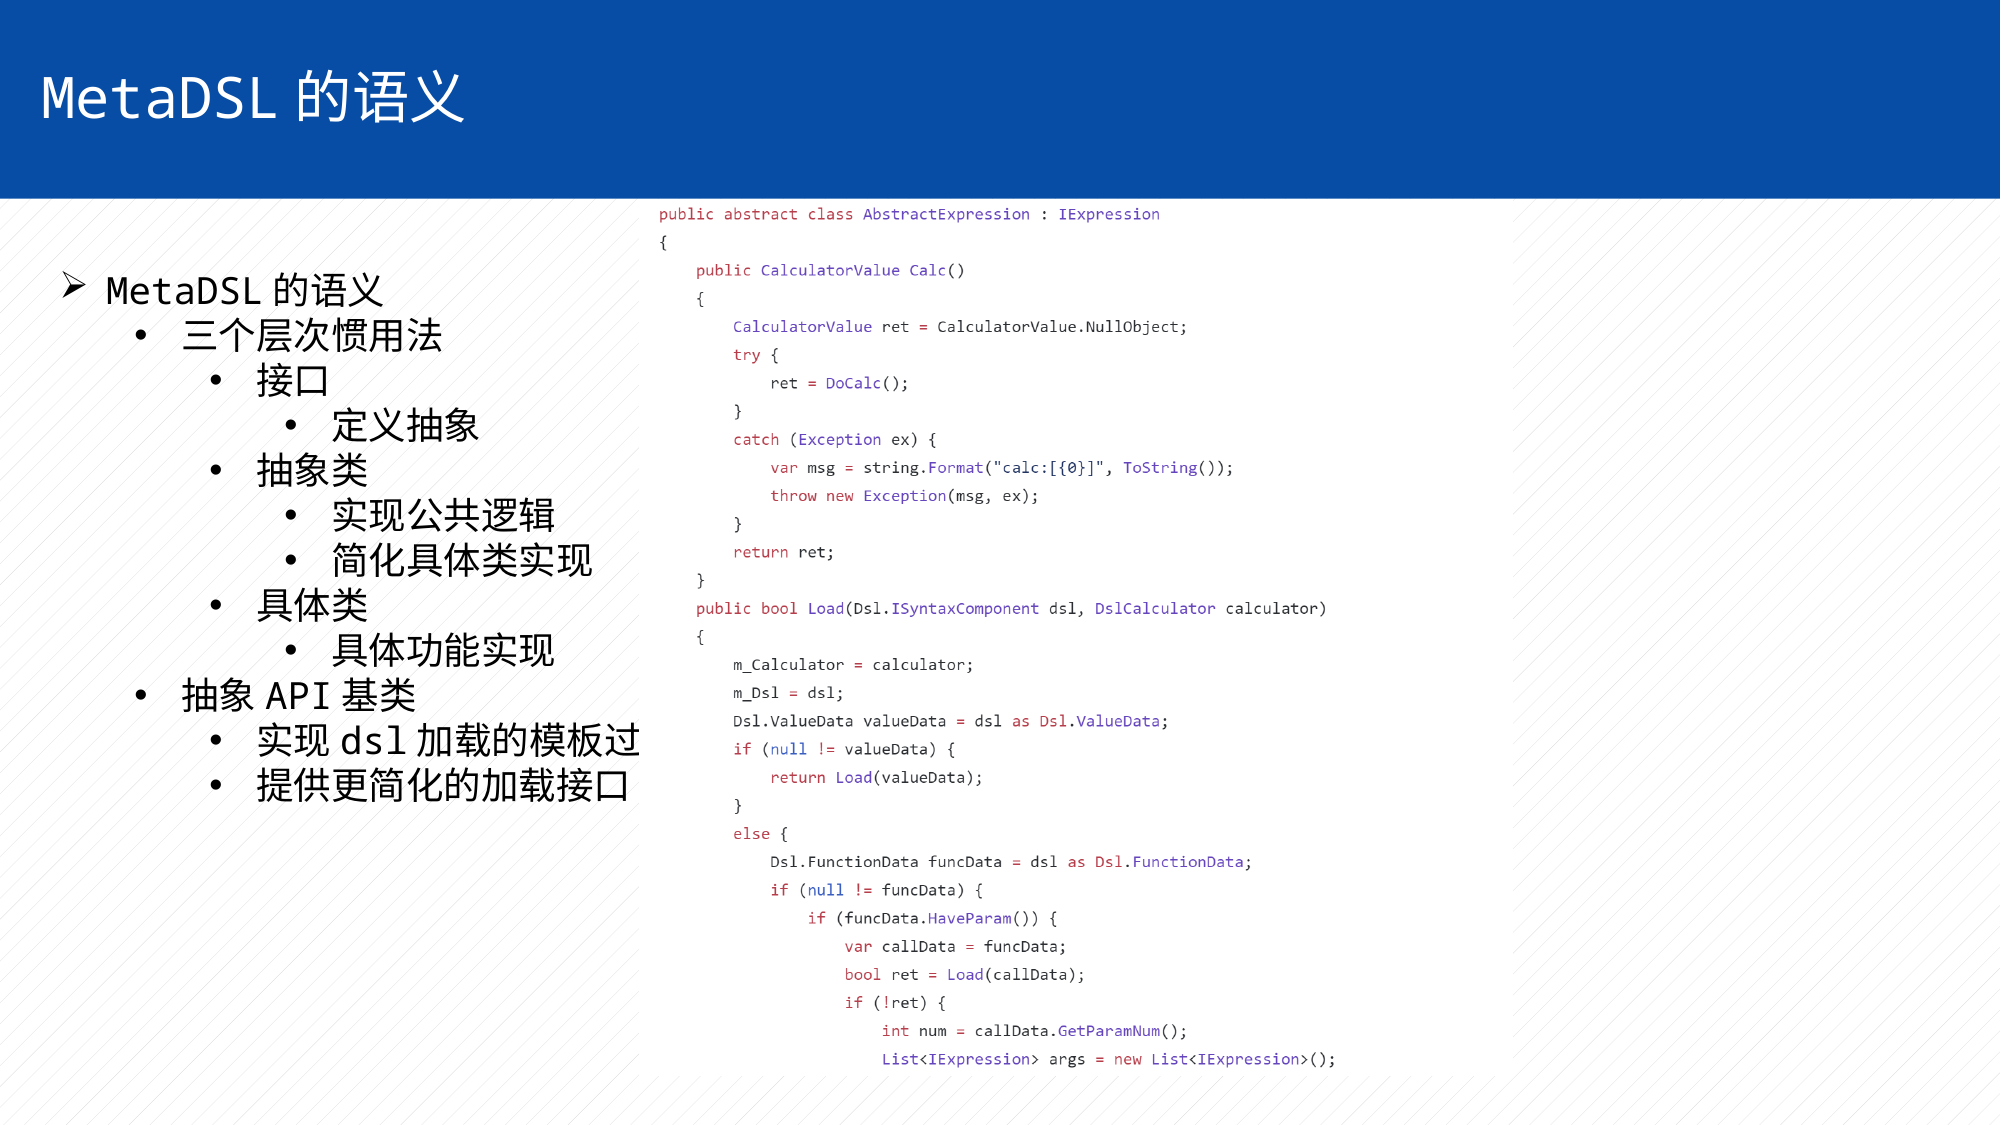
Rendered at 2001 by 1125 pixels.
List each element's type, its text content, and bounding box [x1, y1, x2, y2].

picture [639, 199, 1513, 1076]
text_box MetaDSL的语义 三个层次惯用法 接口 定义抽象 抽象类 实现公共逻辑 简化具体类实现 具体类 具体功能实现 抽象API基类 实现dsl加载的模板过程 提供更简化的加载接口 [44, 259, 639, 860]
list MetaDSL的语义 [26, 20, 1782, 180]
